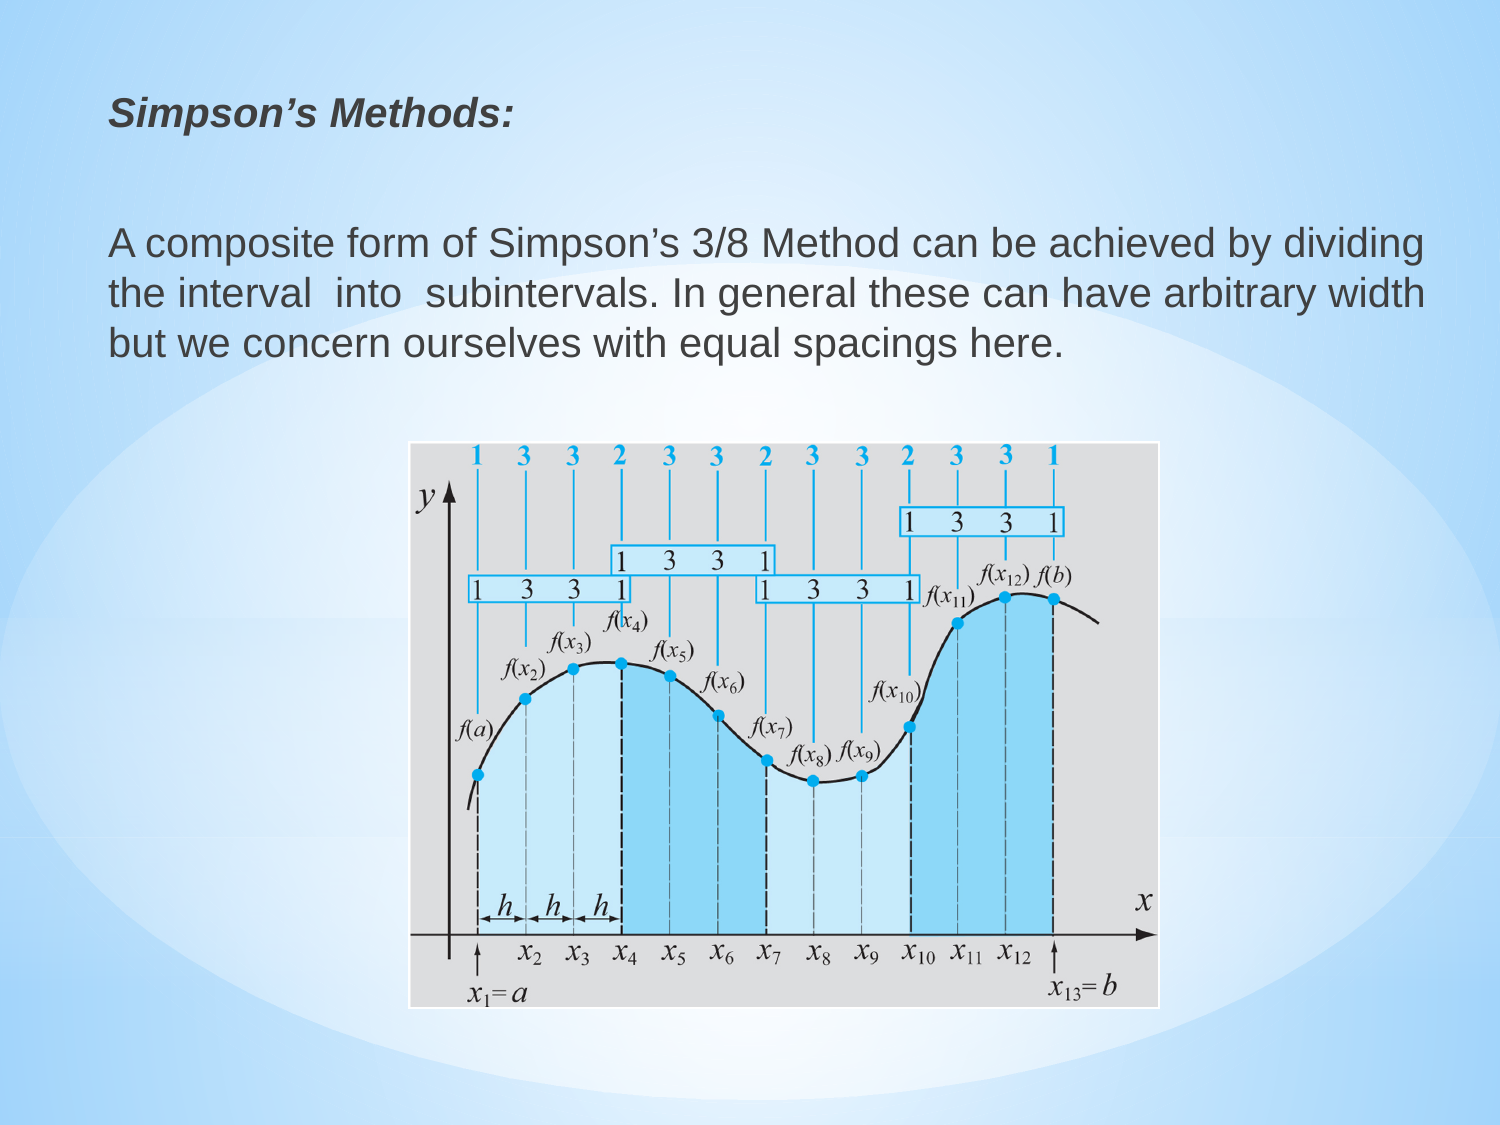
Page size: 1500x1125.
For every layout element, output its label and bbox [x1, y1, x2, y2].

picture [408, 441, 1160, 1009]
